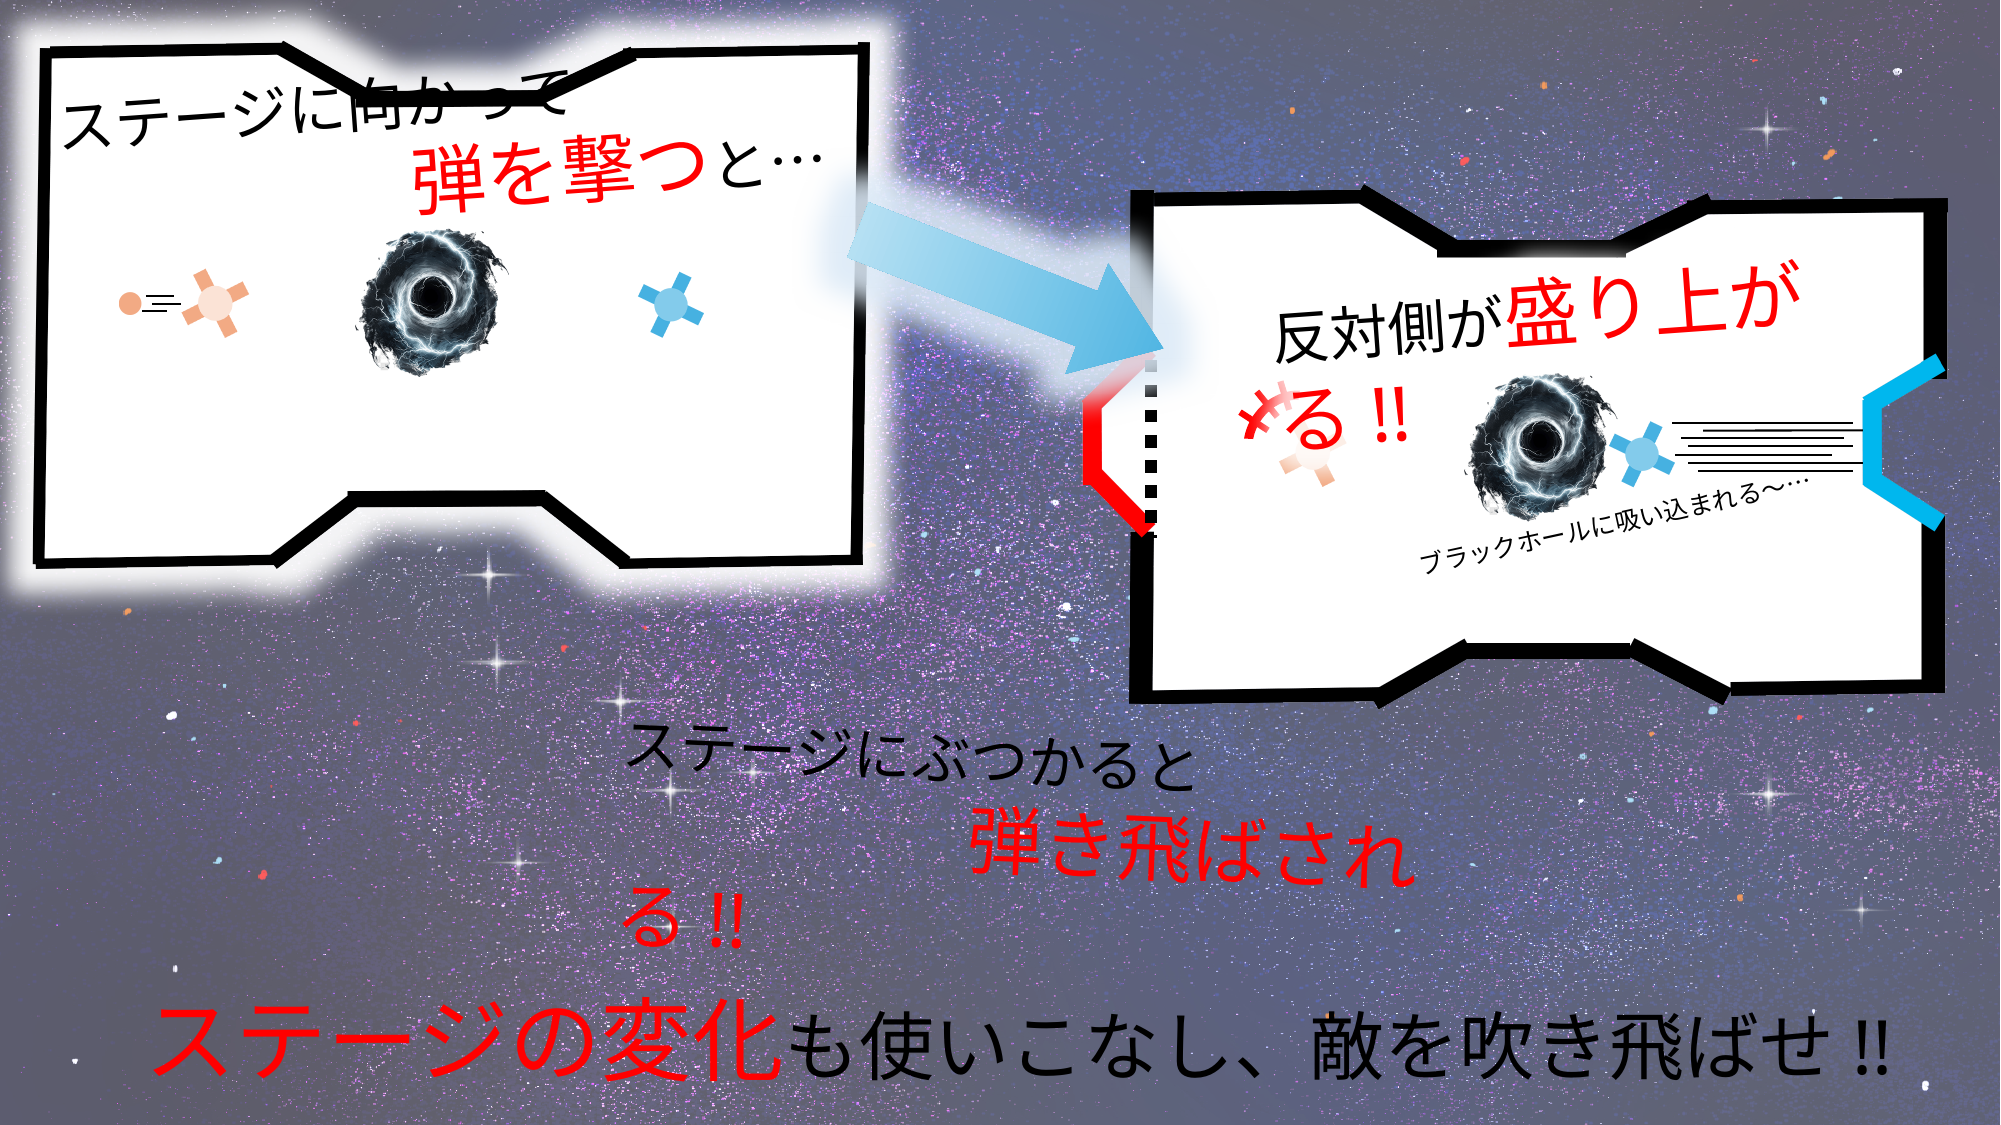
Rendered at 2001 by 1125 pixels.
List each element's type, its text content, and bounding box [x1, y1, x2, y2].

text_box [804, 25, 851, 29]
text_box ステージの変化も使いこなし、敵を吹き飛ばせ!! [129, 975, 1908, 1100]
text_box [890, 208, 1061, 342]
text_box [1233, 384, 1340, 493]
picture [18, 29, 890, 580]
text_box ステージにぶつかると 弾き飛ばされる!! [597, 699, 1562, 975]
picture [1061, 179, 1977, 729]
